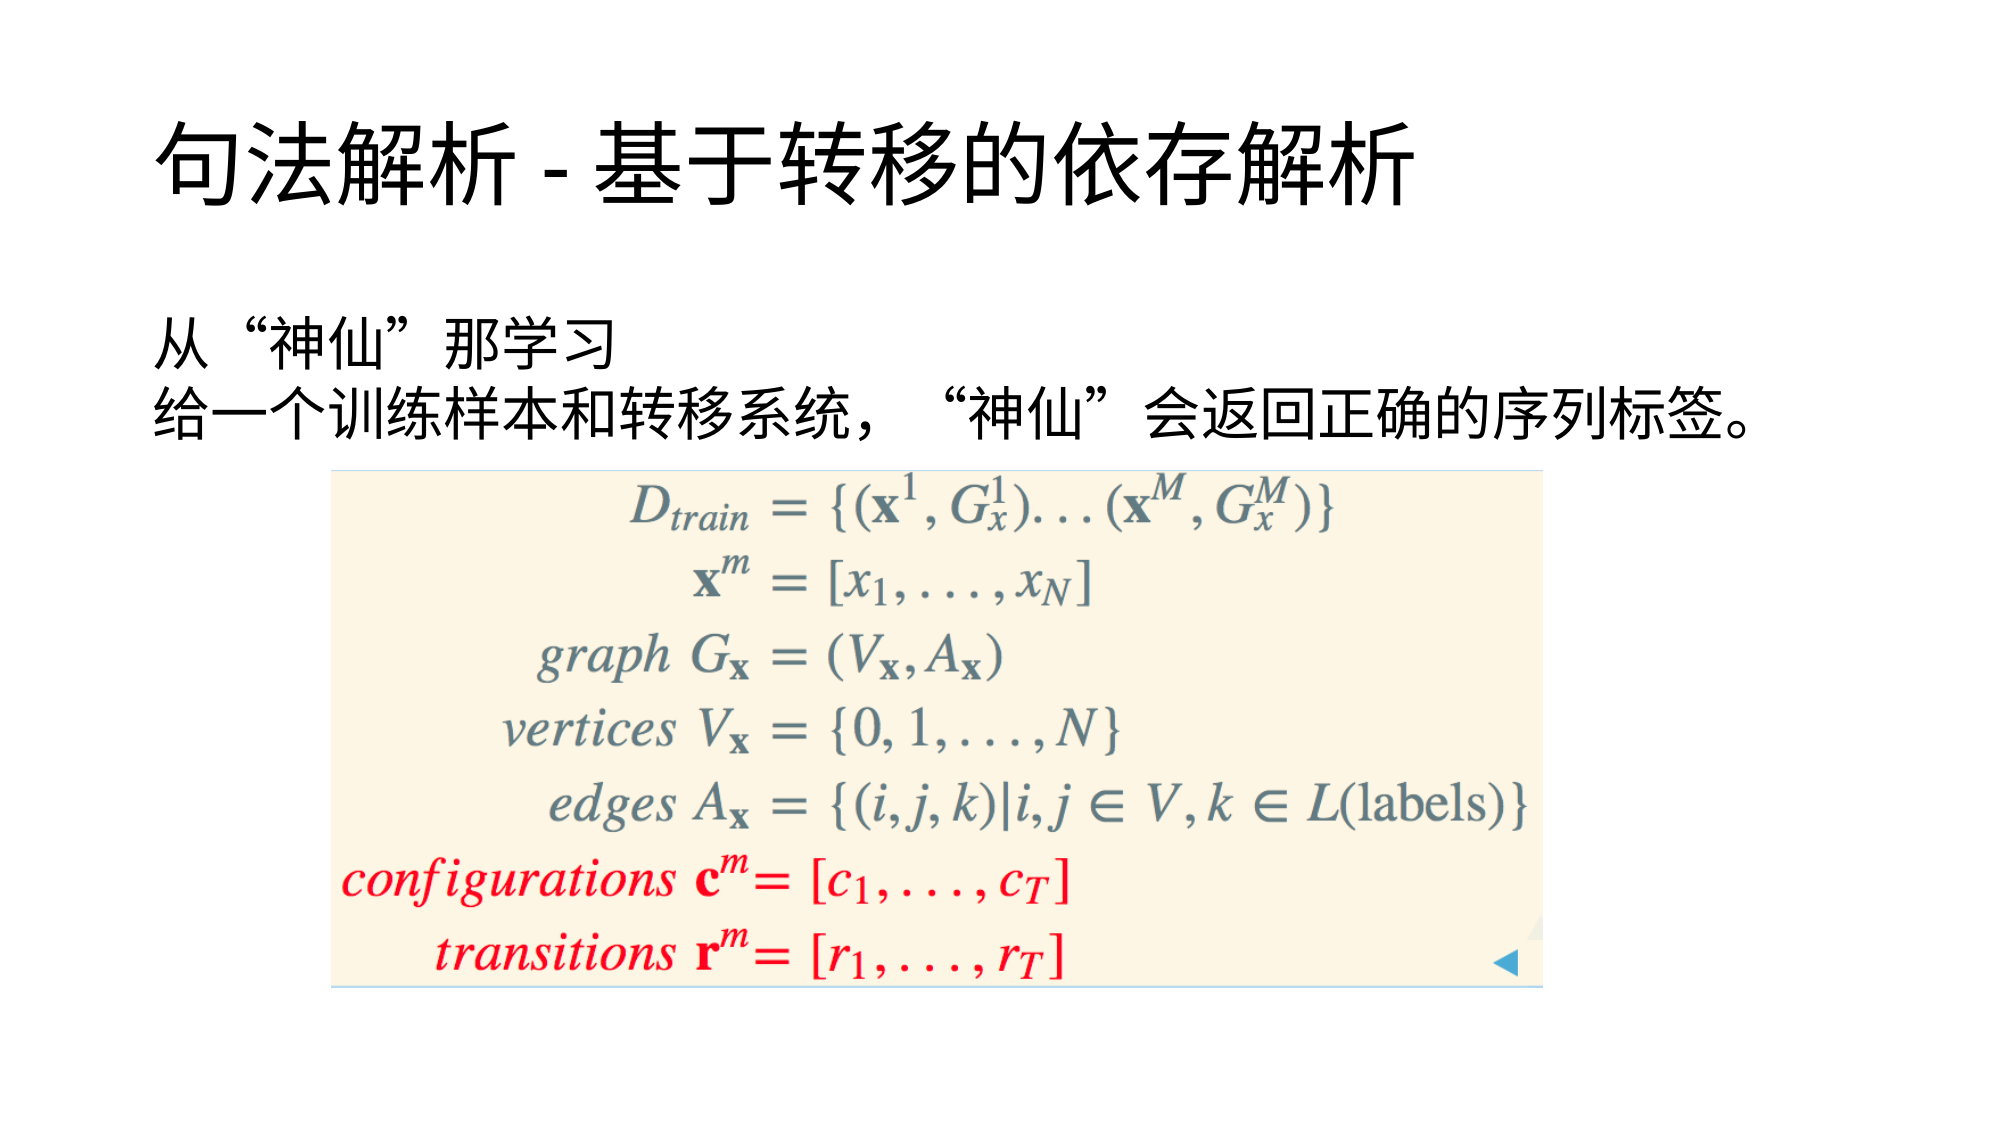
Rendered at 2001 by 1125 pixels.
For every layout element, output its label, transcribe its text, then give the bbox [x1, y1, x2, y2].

list 从“神仙”那学习 给一个训练样本和转移系统，“神仙”会返回正确的序列标签。 [137, 299, 1863, 1014]
picture [331, 470, 1543, 988]
title 句法解析-基于转移的依存解析 [137, 59, 1863, 278]
